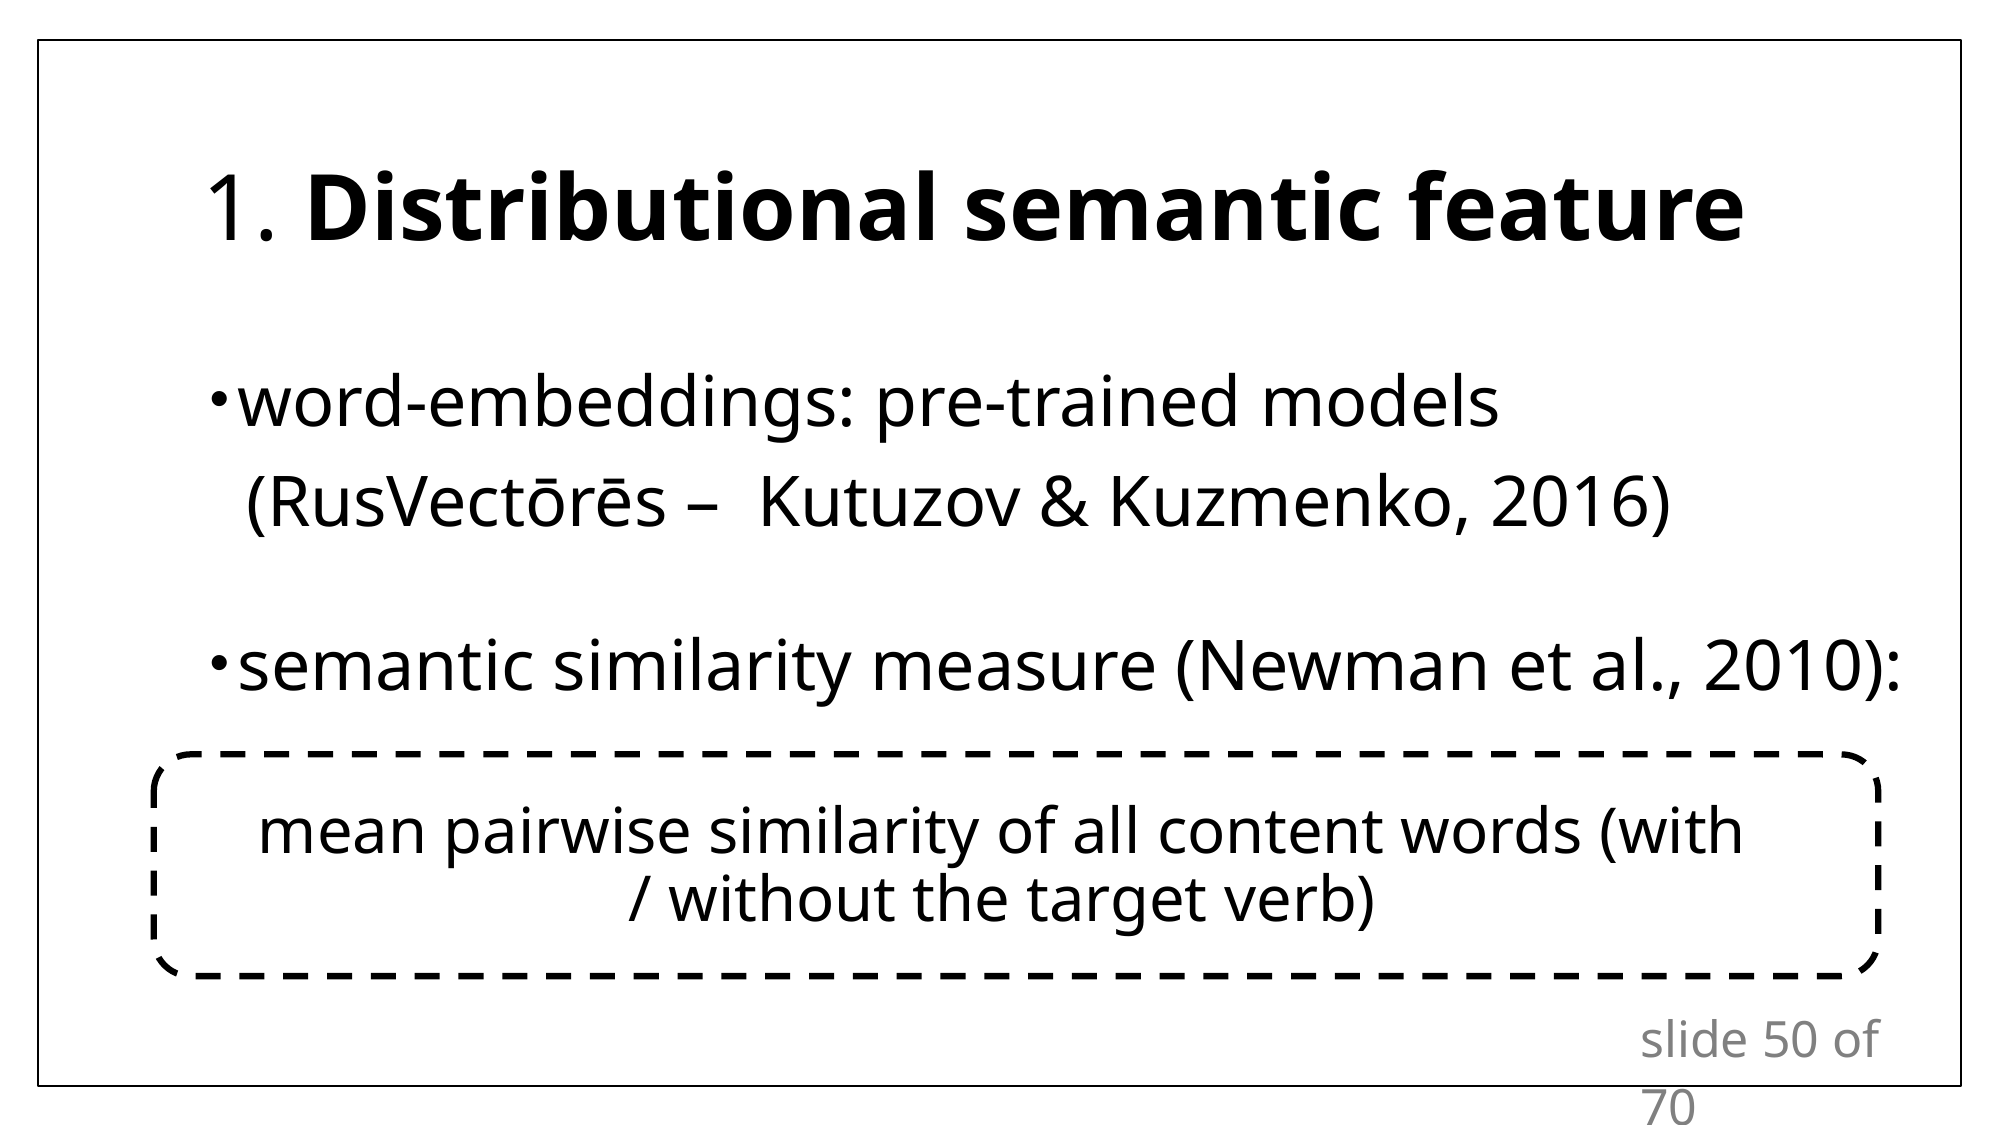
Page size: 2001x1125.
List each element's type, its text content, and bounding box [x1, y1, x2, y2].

text_box mean pairwise similarity of all content words (with / without the target verb) [230, 791, 1770, 944]
text_box [152, 752, 1880, 978]
title 1. Distributional semantic feature [187, 99, 1808, 323]
list word‑embeddings: pre-trained models (RusVectōrēs – Kutuzov & Kuzmenko, 2016) semantic similarity measure (Newman et al., 2010): [187, 331, 1924, 722]
